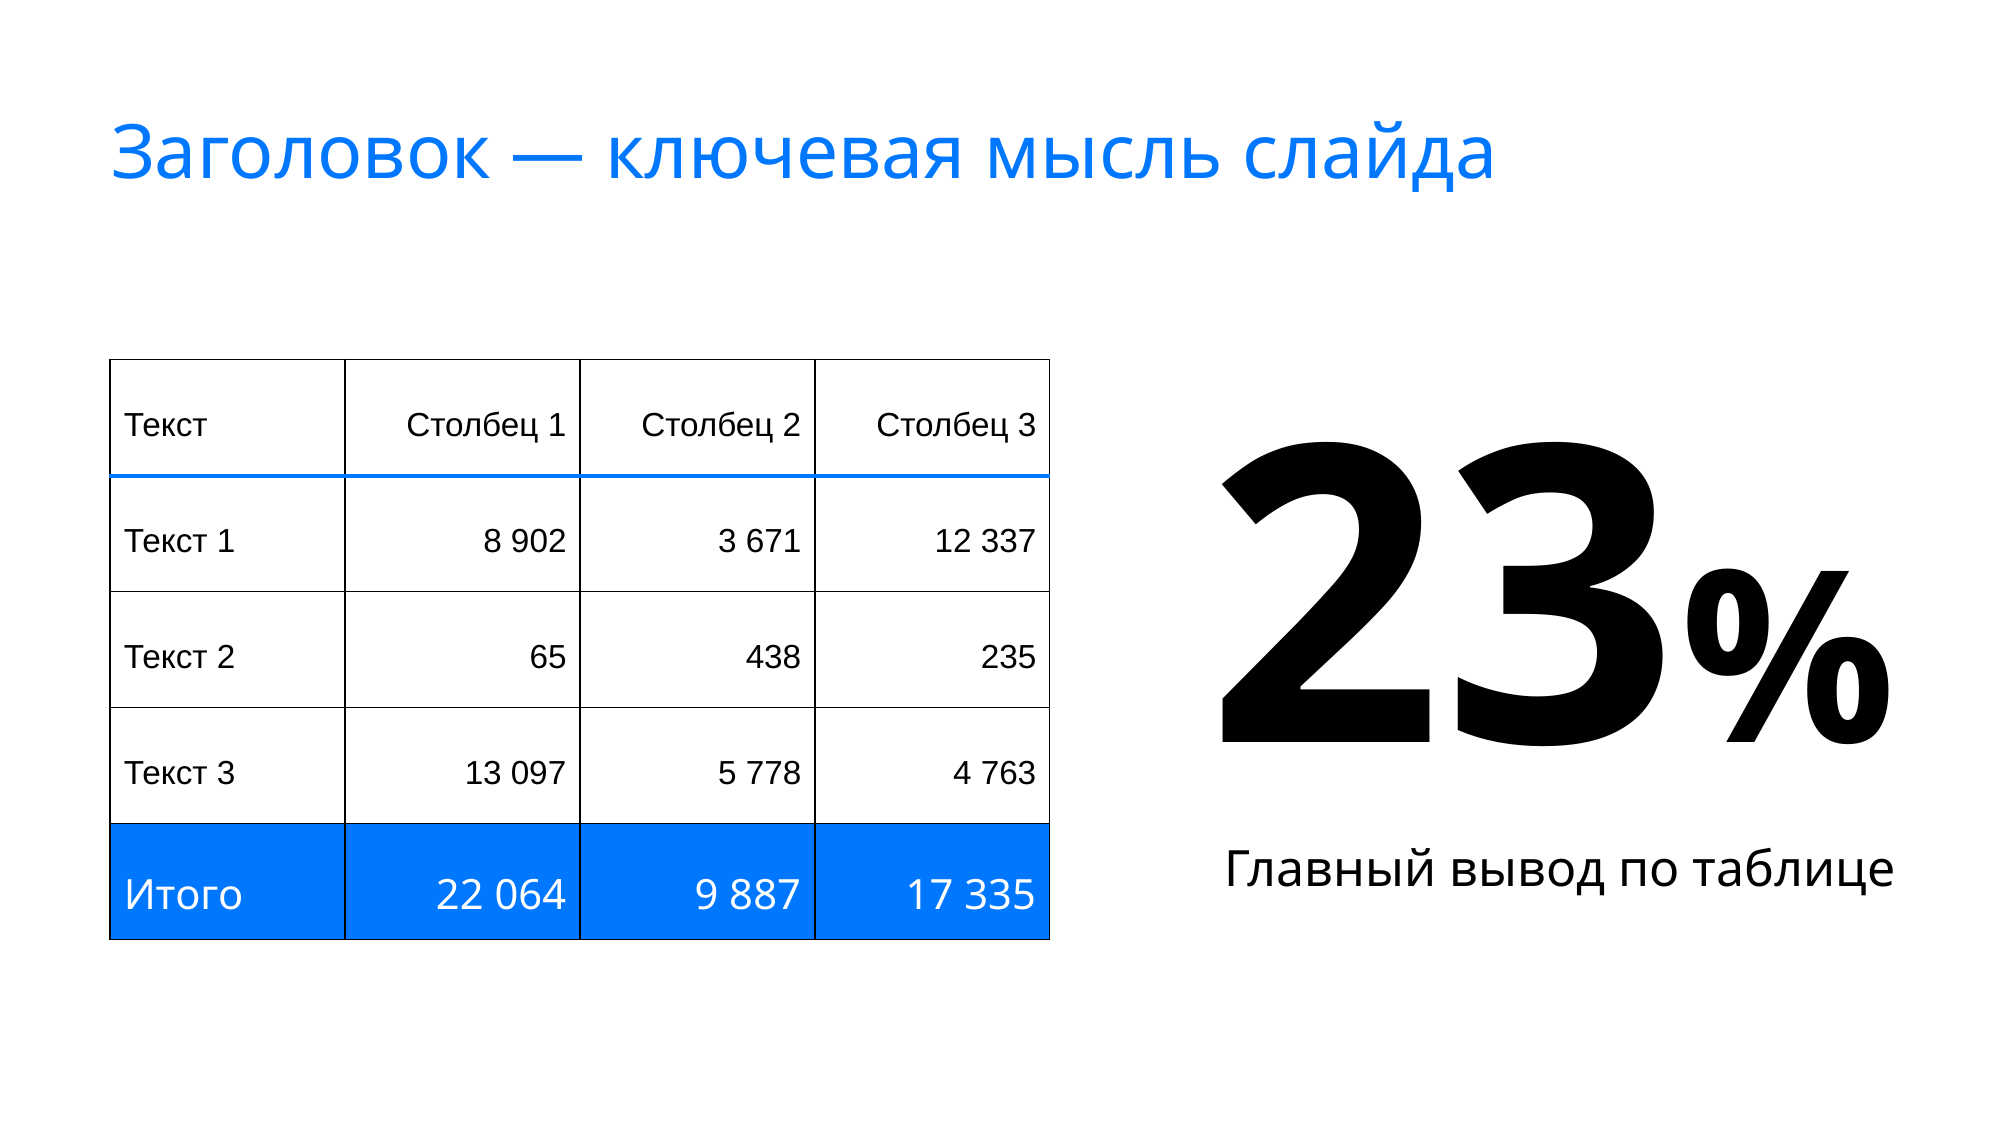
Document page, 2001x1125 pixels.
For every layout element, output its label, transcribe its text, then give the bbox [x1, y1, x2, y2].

table_cell Текст 1 [111, 478, 344, 591]
table_cell 235 [816, 592, 1049, 707]
table_cell Текст 3 [111, 708, 344, 823]
table_cell 3 671 [581, 478, 814, 591]
title Заголовок — ключевая мысль слайда [111, 113, 1892, 220]
table_cell 9 887 [581, 824, 814, 939]
table_cell 8 902 [346, 478, 579, 591]
text_box 23% [1206, 294, 2000, 826]
table_header Столбец 3 [816, 360, 1049, 474]
table_header Столбец 1 [346, 360, 579, 474]
table_cell 65 [346, 592, 579, 707]
text_box Главный вывод по таблице [1224, 830, 1957, 940]
table_header Текст [111, 360, 344, 474]
table_cell 5 778 [581, 708, 814, 823]
table_header Столбец 2 [581, 360, 814, 474]
table_cell Текст 2 [111, 592, 344, 707]
table_cell 17 335 [816, 824, 1049, 939]
table_cell 22 064 [346, 824, 579, 939]
table_cell 4 763 [816, 708, 1049, 823]
table_cell 13 097 [346, 708, 579, 823]
table_cell Итого [111, 824, 344, 939]
table_cell 438 [581, 592, 814, 707]
table_cell 12 337 [816, 478, 1049, 591]
